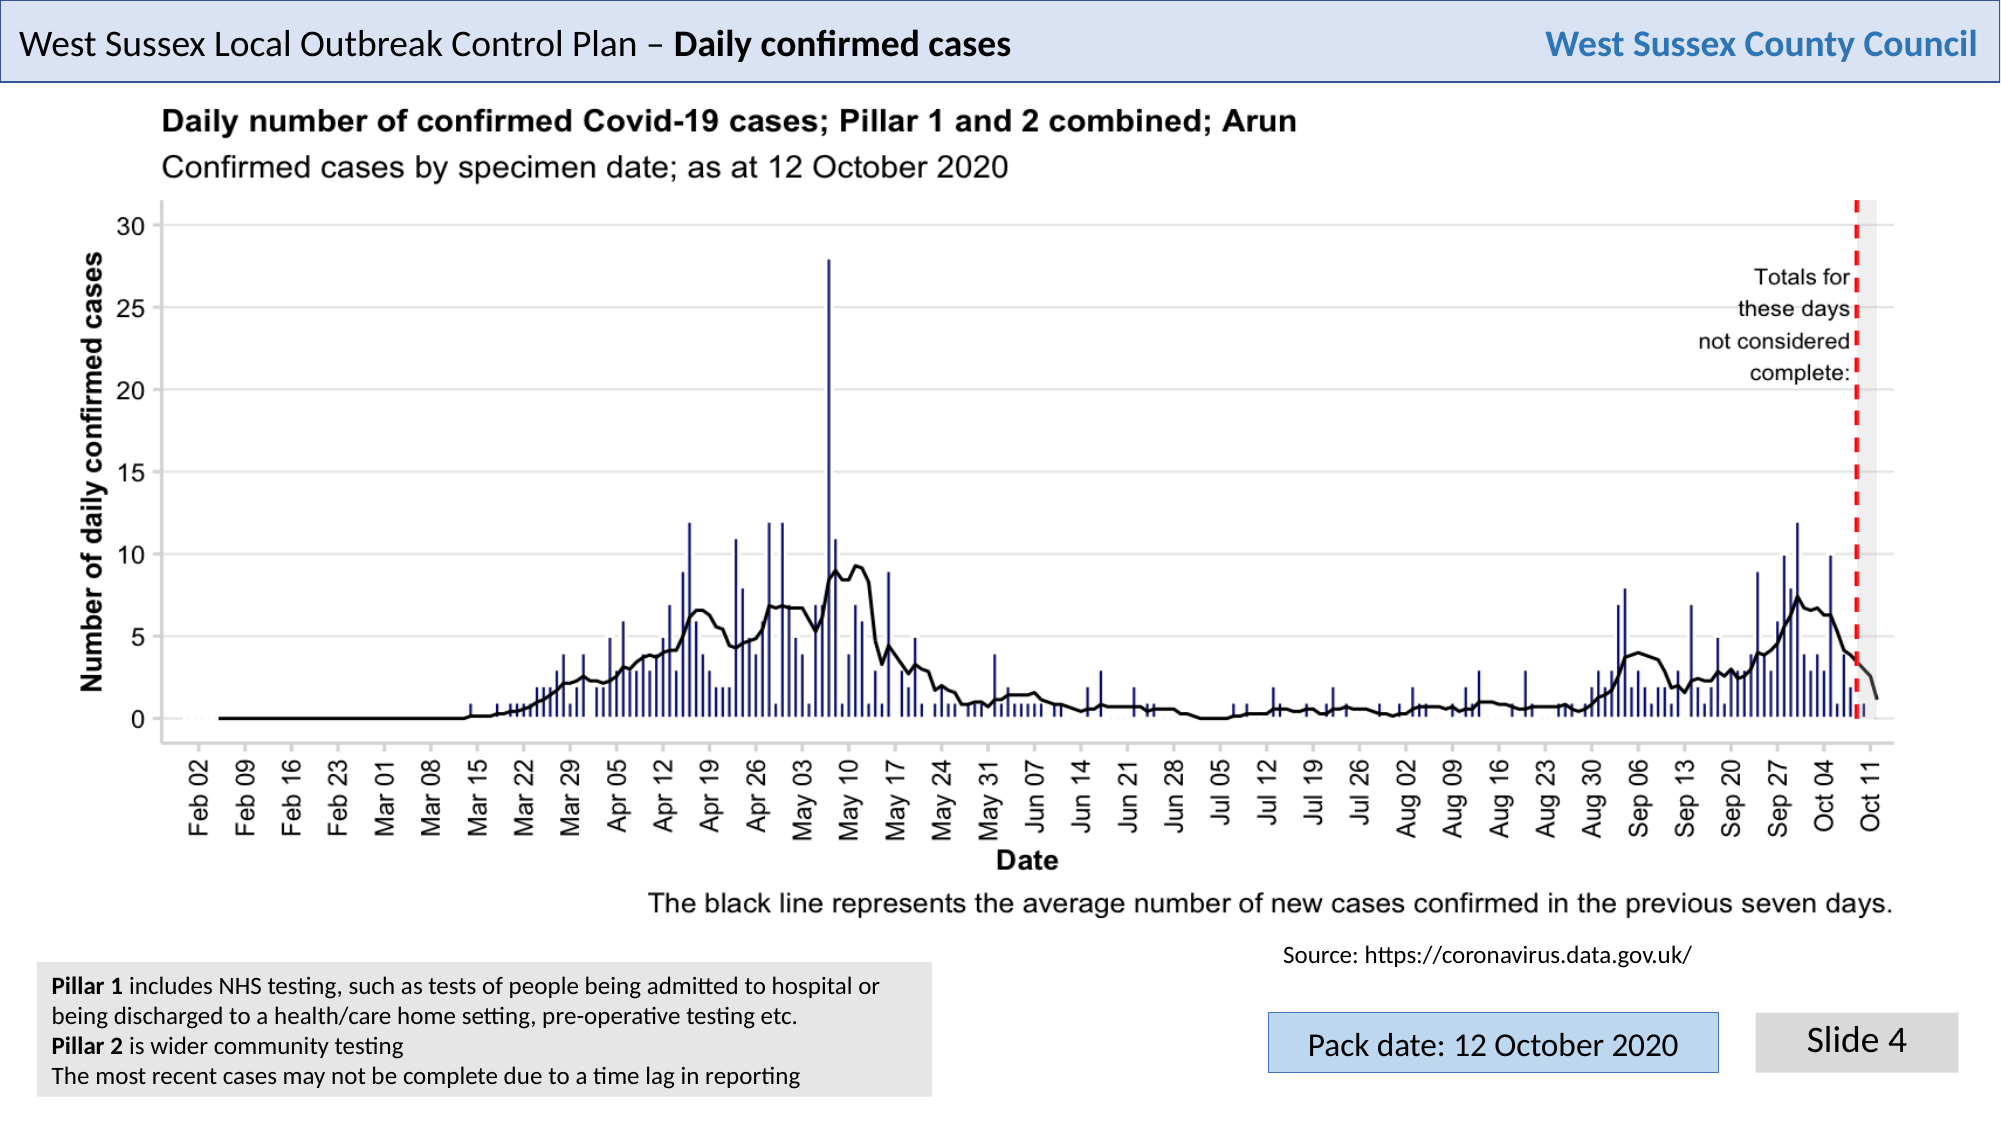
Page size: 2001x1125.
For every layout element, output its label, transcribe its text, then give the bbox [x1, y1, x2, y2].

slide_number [1268, 1012, 1719, 1073]
list Source: https://coronavirus.data.gov.uk/ [1268, 935, 1912, 995]
list Slide 4 [1755, 1012, 1959, 1073]
picture [63, 91, 1912, 935]
